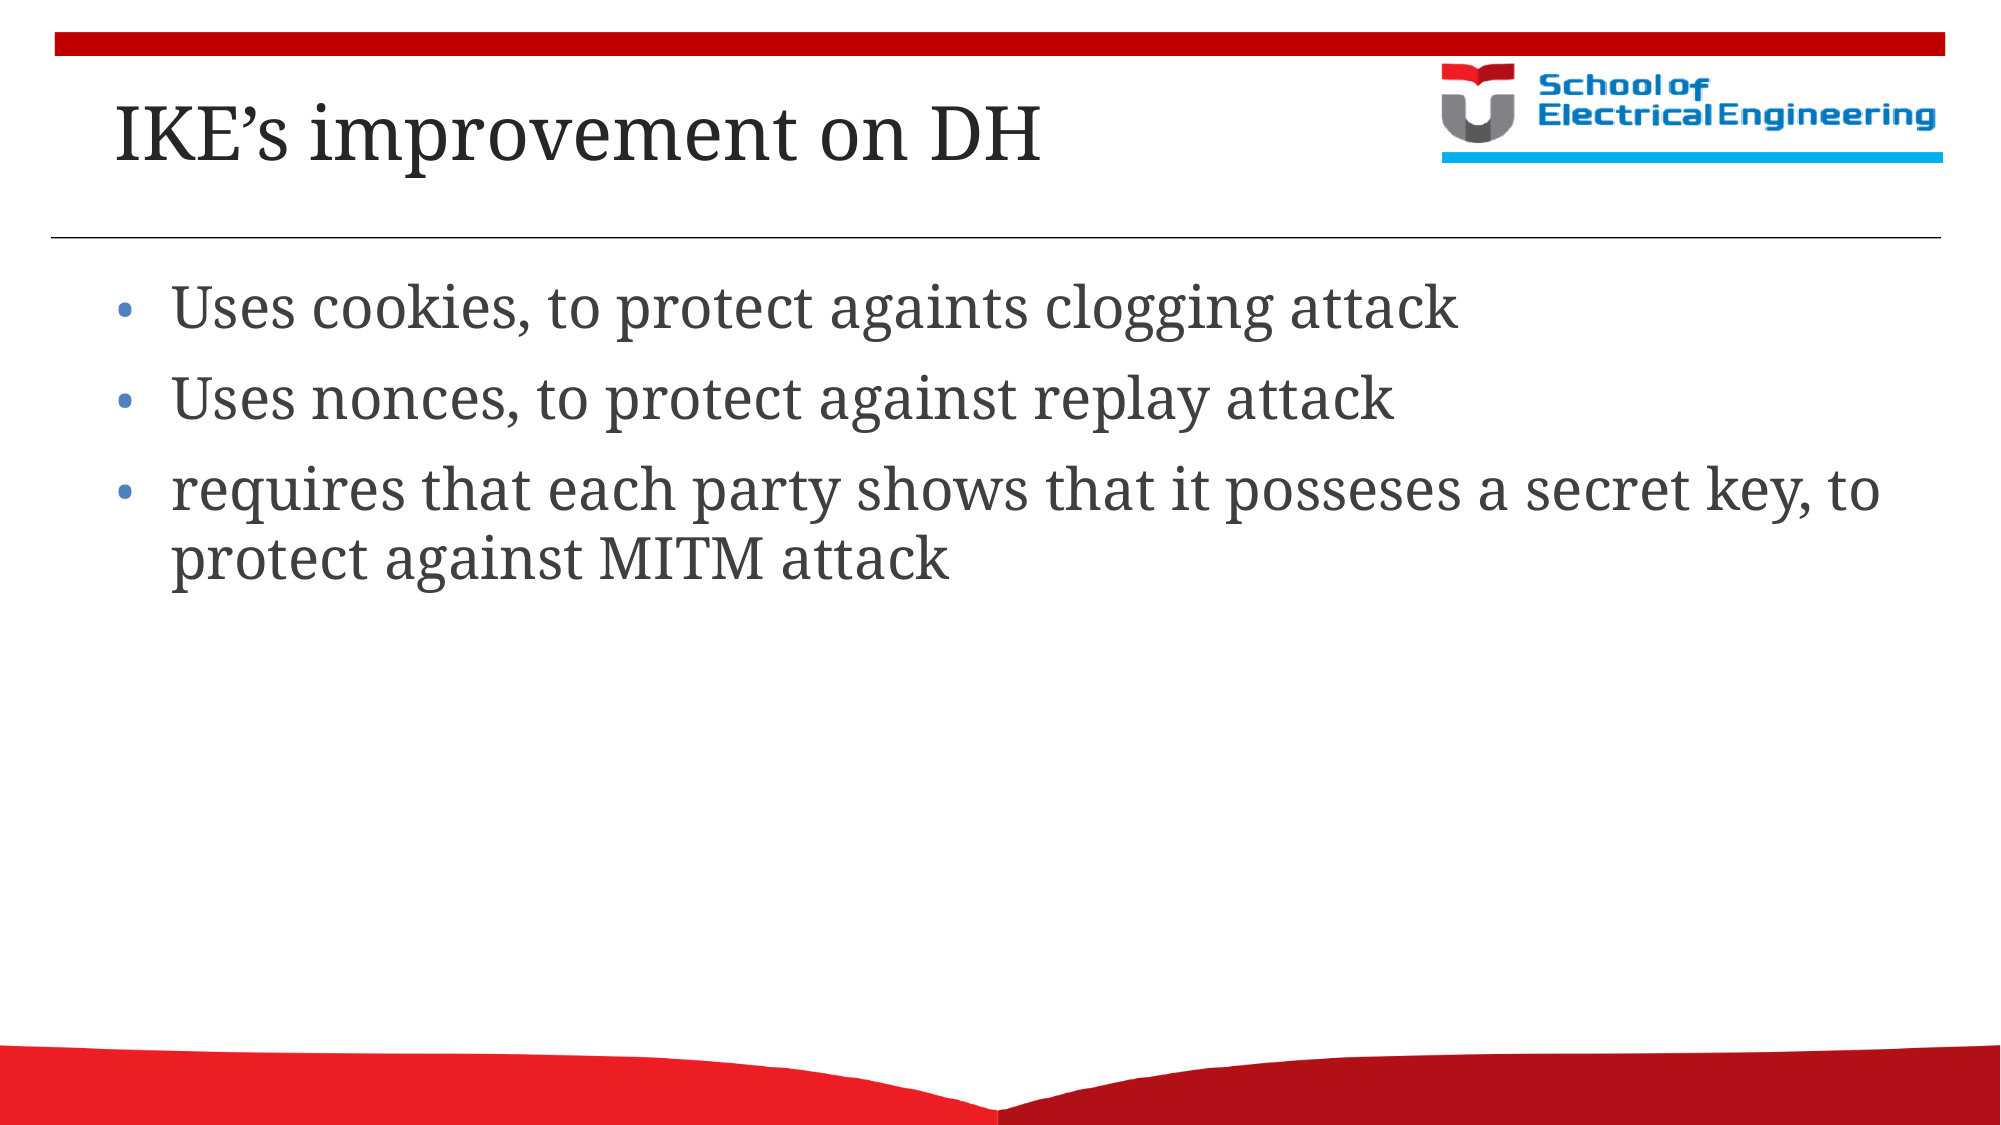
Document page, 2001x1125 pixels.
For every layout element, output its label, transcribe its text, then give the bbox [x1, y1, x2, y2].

title IKE’s improvement on DH [99, 78, 1432, 233]
picture [1431, 63, 1943, 163]
picture [0, 1036, 2001, 1125]
list Uses cookies, to protect againts clogging attack Uses nonces, to protect against replay attack requires that each party shows that it posseses a secret key, to protect against MITM attack [99, 262, 1900, 1035]
